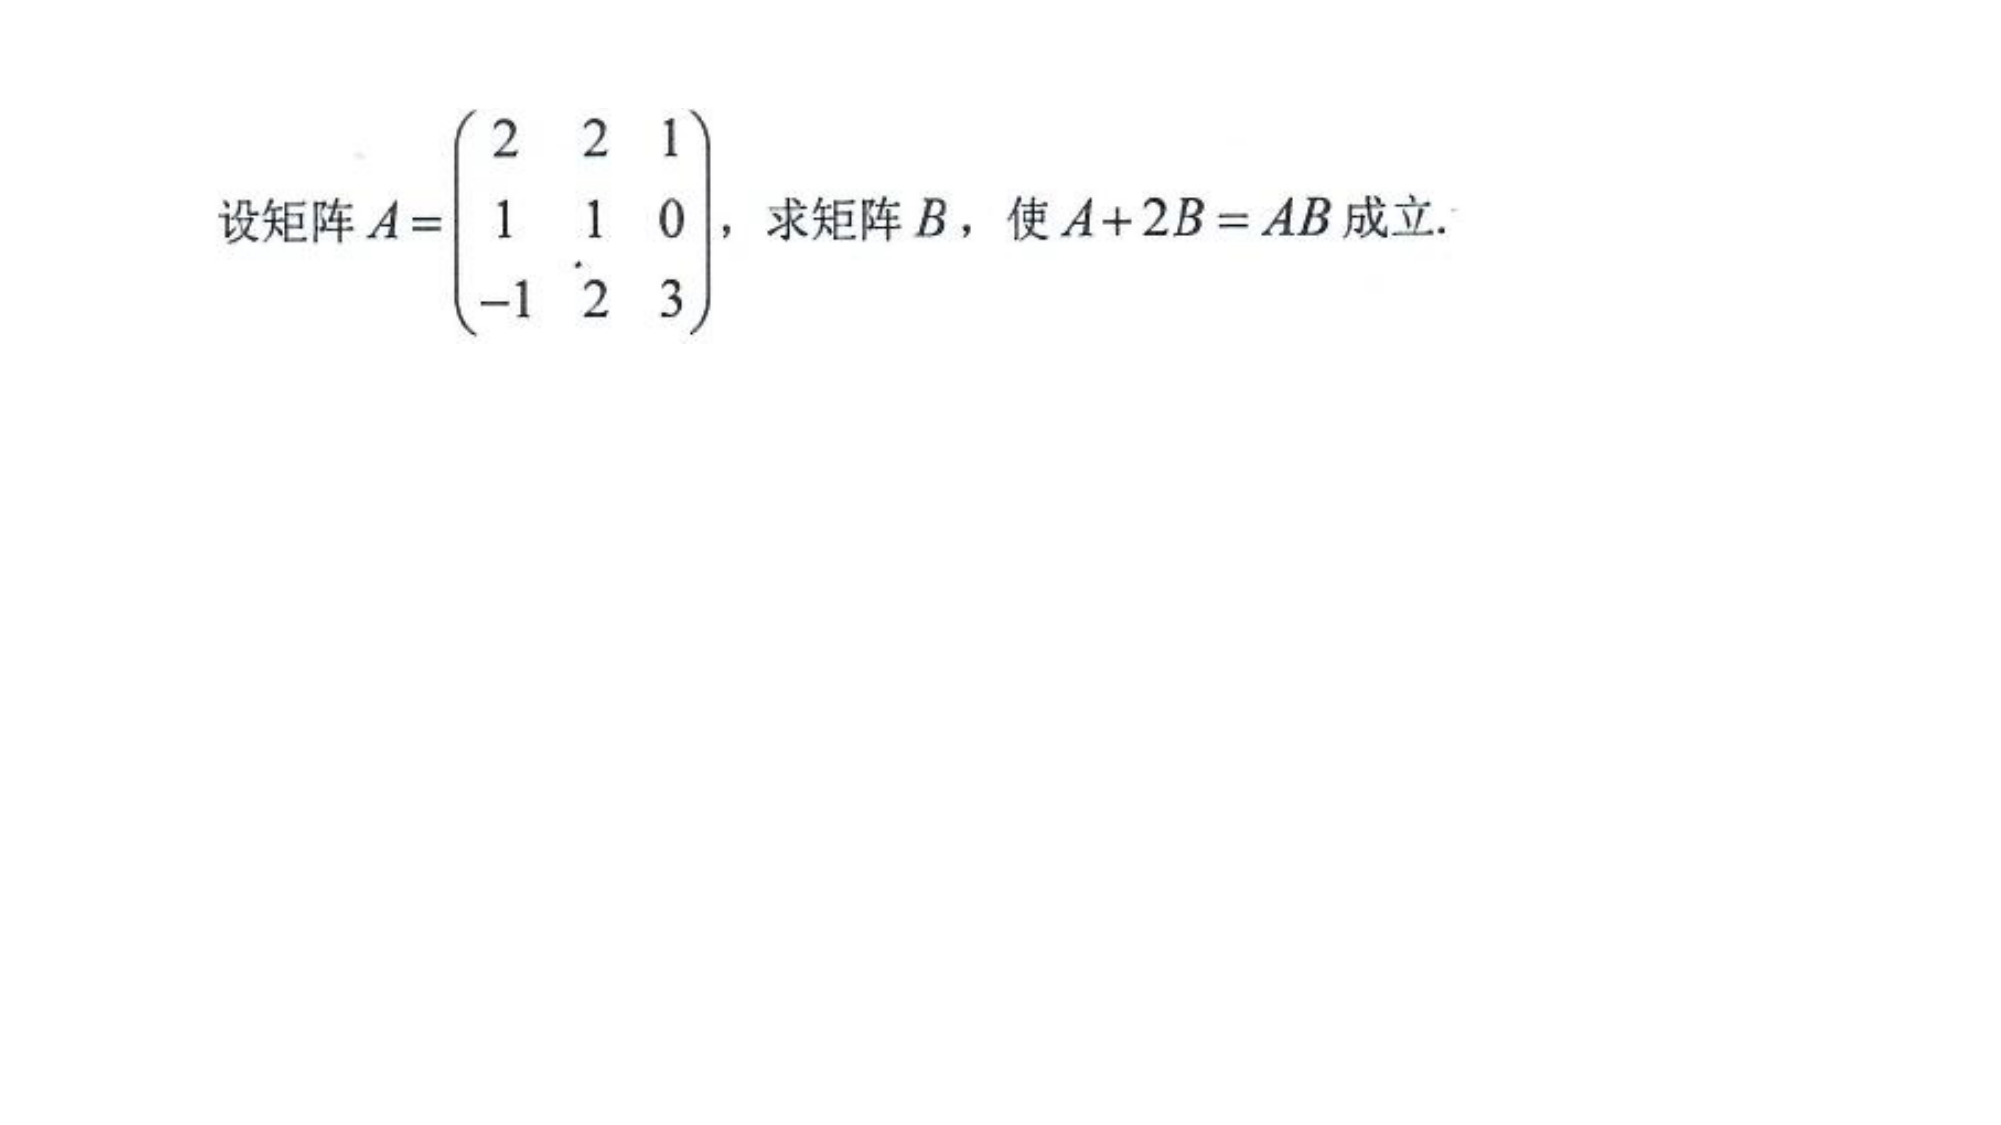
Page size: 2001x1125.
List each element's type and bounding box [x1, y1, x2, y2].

picture [208, 108, 1465, 344]
